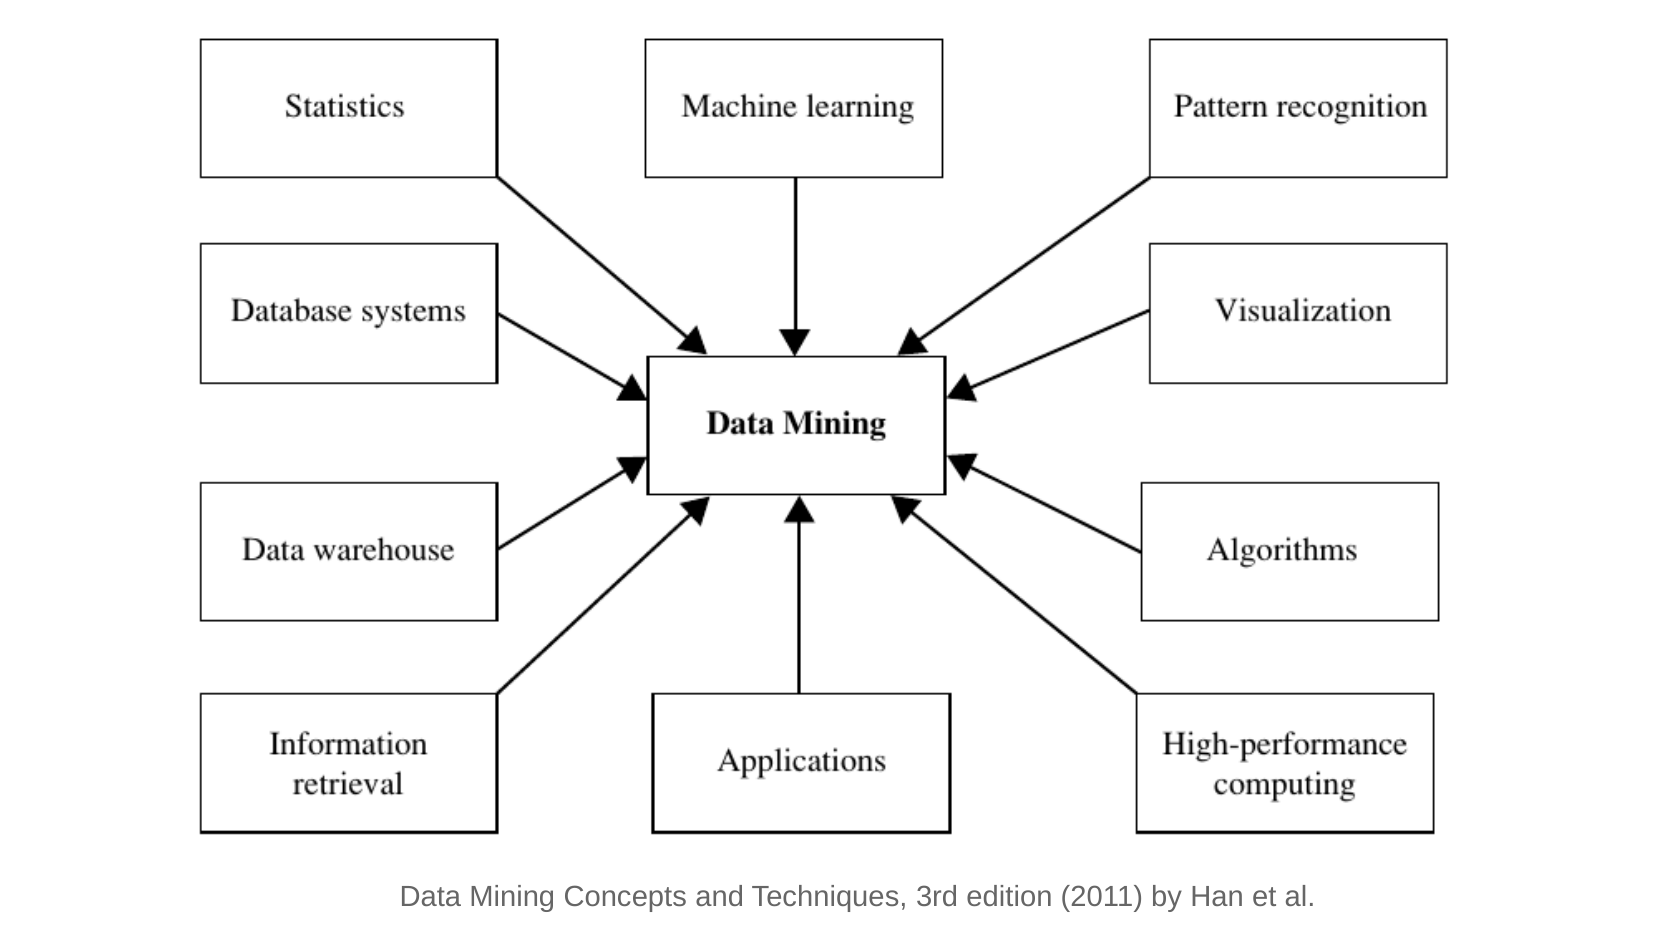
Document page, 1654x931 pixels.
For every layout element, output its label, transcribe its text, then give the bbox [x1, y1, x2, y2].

picture [186, 29, 1463, 846]
text_box Data Mining Concepts and Techniques, 3rd edition (2011) by Han et al. [250, 870, 1466, 929]
